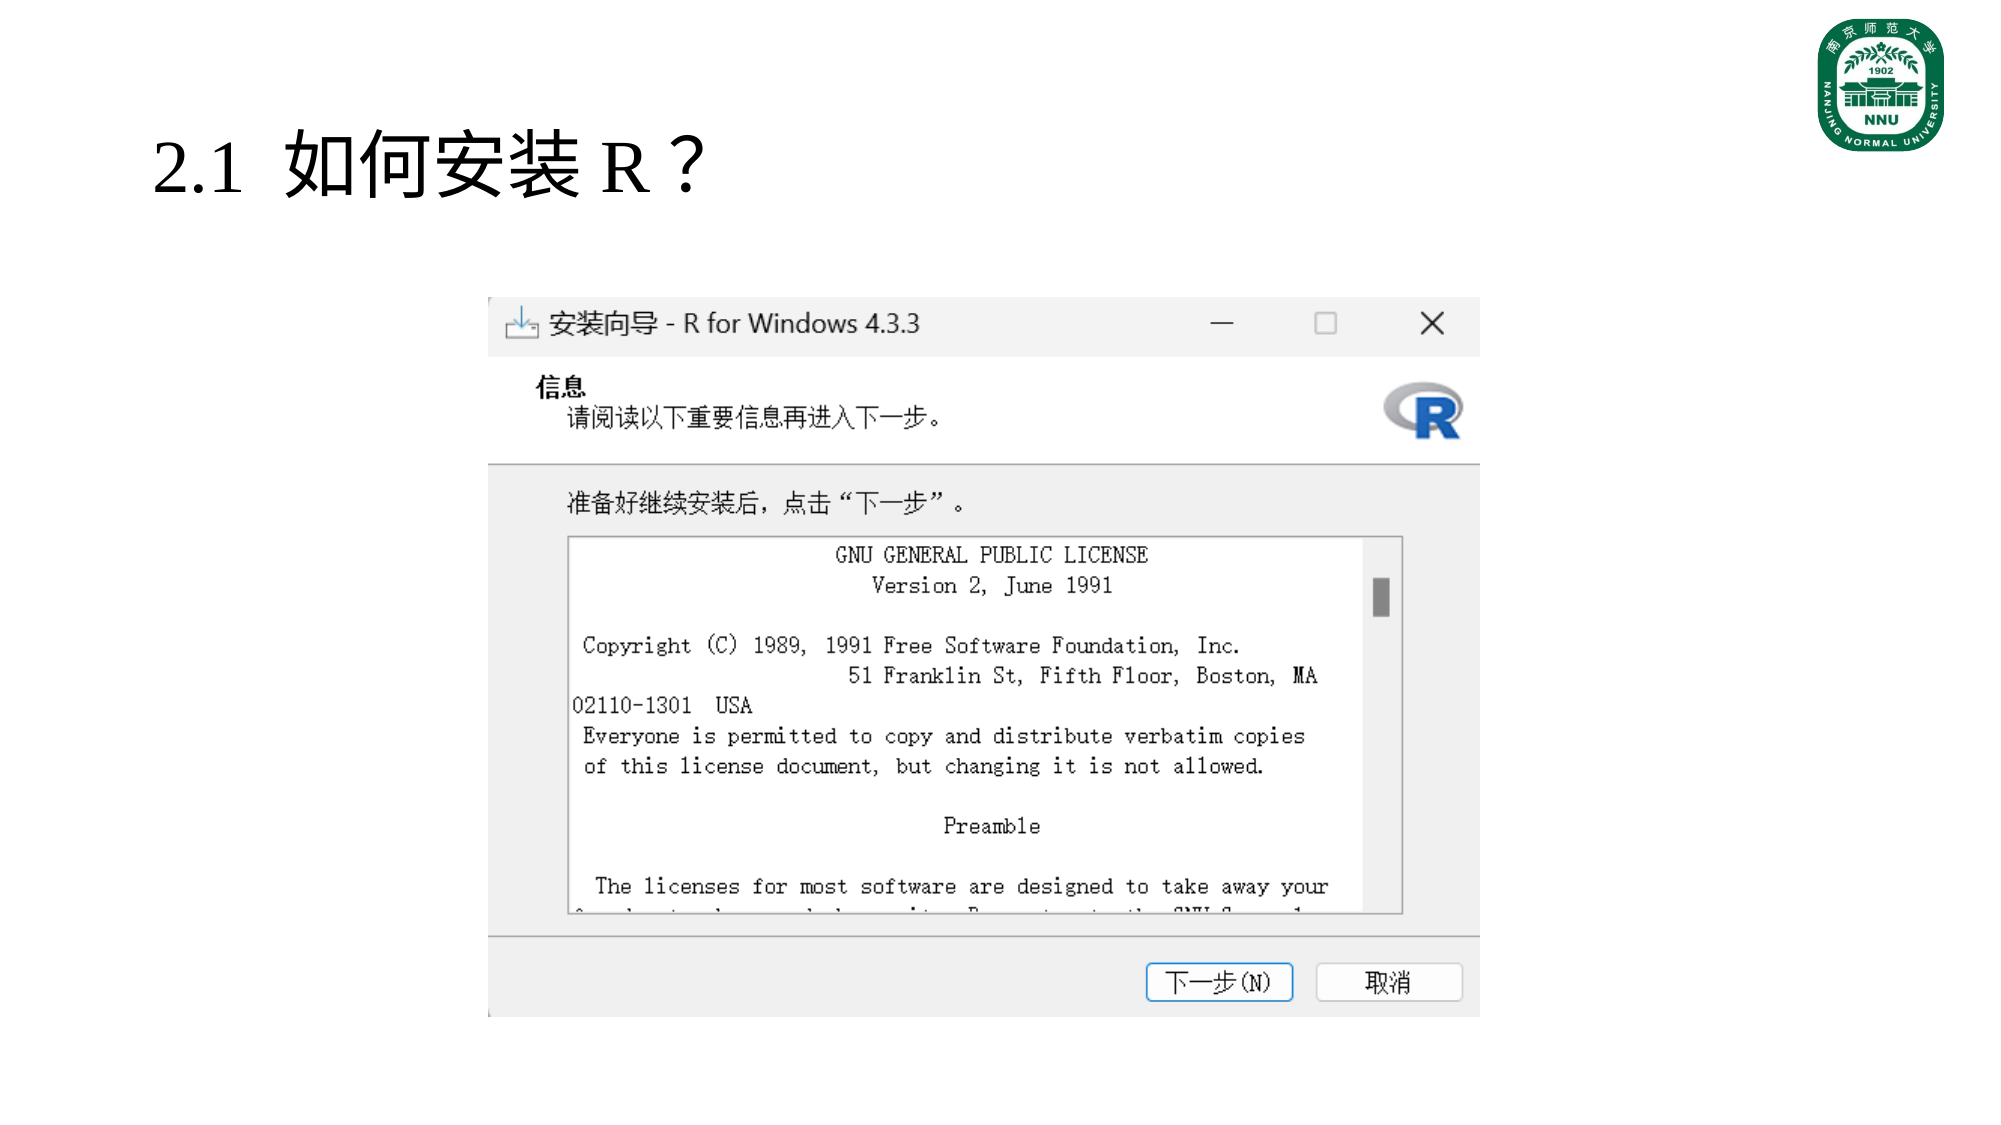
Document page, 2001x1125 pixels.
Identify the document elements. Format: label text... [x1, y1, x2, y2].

picture [488, 297, 1480, 1017]
title 2.1 如何安装R？ [137, 59, 1863, 278]
picture [1817, 18, 1944, 152]
